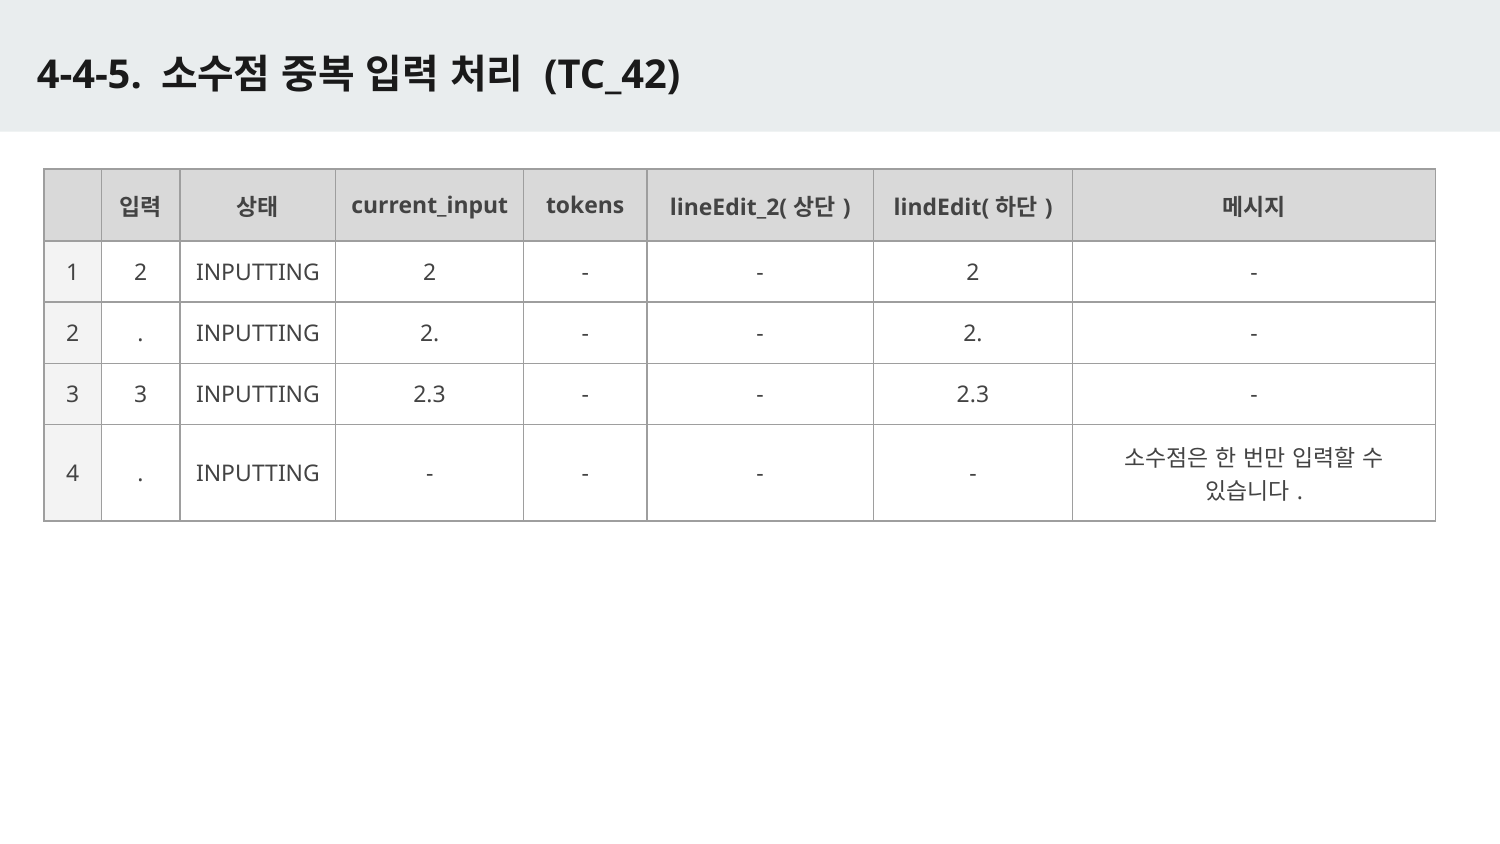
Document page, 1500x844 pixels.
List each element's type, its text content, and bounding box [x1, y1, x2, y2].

title 4-4-5. 소수점 중복 입력 처리 (TC_42) [21, 27, 1436, 116]
table_cell INPUTTING [181, 303, 335, 363]
table_header 상태 [181, 170, 335, 240]
table_cell - [874, 425, 1072, 520]
table_cell 2.3 [874, 364, 1072, 424]
table_header tokens [524, 170, 646, 240]
table_cell - [336, 425, 523, 520]
table_cell 2 [102, 242, 179, 301]
table_header 메시지 [1073, 170, 1435, 240]
table_cell 2 [45, 303, 101, 363]
table_cell INPUTTING [181, 242, 335, 301]
table_cell - [648, 242, 873, 301]
table_cell . [102, 303, 179, 363]
table_cell 3 [45, 364, 101, 424]
table_cell - [524, 364, 646, 424]
table_cell 1 [45, 242, 101, 301]
table_header current_input [336, 170, 523, 240]
table_cell - [648, 425, 873, 520]
table_cell - [1073, 303, 1435, 363]
table_cell 2. [336, 303, 523, 363]
table_cell - [648, 364, 873, 424]
table_cell - [1073, 364, 1435, 424]
table_cell INPUTTING [181, 425, 335, 520]
table_cell 2. [874, 303, 1072, 363]
table_cell 3 [102, 364, 179, 424]
table_cell - [524, 303, 646, 363]
table_cell - [1073, 242, 1435, 301]
table_cell INPUTTING [181, 364, 335, 424]
table_header [45, 170, 101, 240]
table_cell - [524, 425, 646, 520]
table_header lineEdit_2(상단) [648, 170, 873, 240]
table_cell 2 [336, 242, 523, 301]
table_header 입력 [102, 170, 179, 240]
table_cell 4 [45, 425, 101, 520]
table_cell 소수점은 한 번만 입력할 수 있습니다. [1073, 425, 1435, 520]
table_cell - [648, 303, 873, 363]
table_cell 2.3 [336, 364, 523, 424]
table_header lindEdit(하단) [874, 170, 1072, 240]
table_cell 2 [874, 242, 1072, 301]
table_cell - [524, 242, 646, 301]
table_cell . [102, 425, 179, 520]
